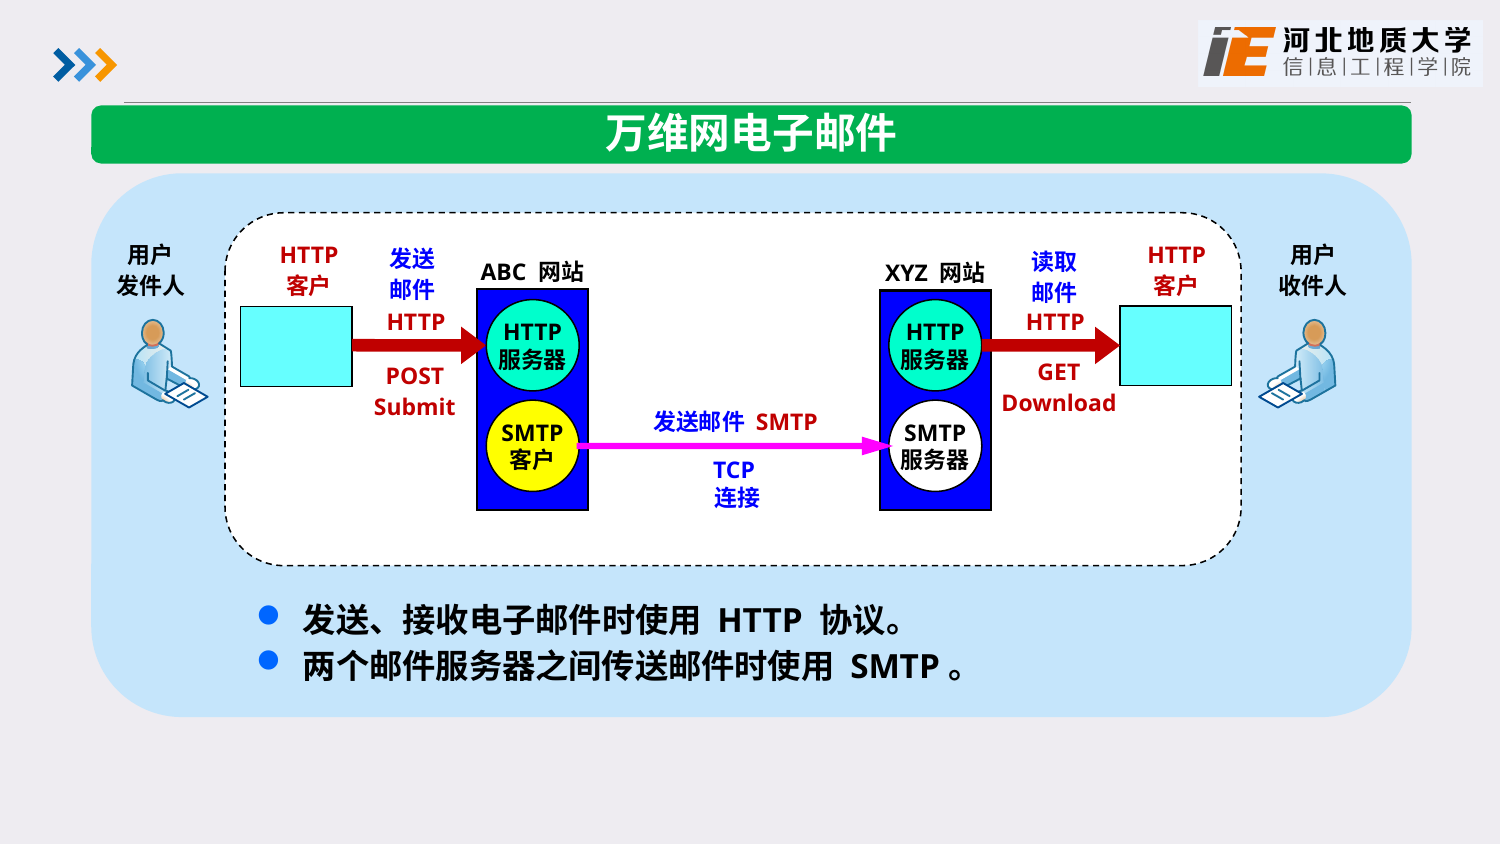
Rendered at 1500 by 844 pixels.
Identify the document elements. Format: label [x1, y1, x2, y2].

text_box [89, 171, 1414, 720]
text_box [91, 99, 1412, 165]
picture [1198, 20, 1483, 87]
